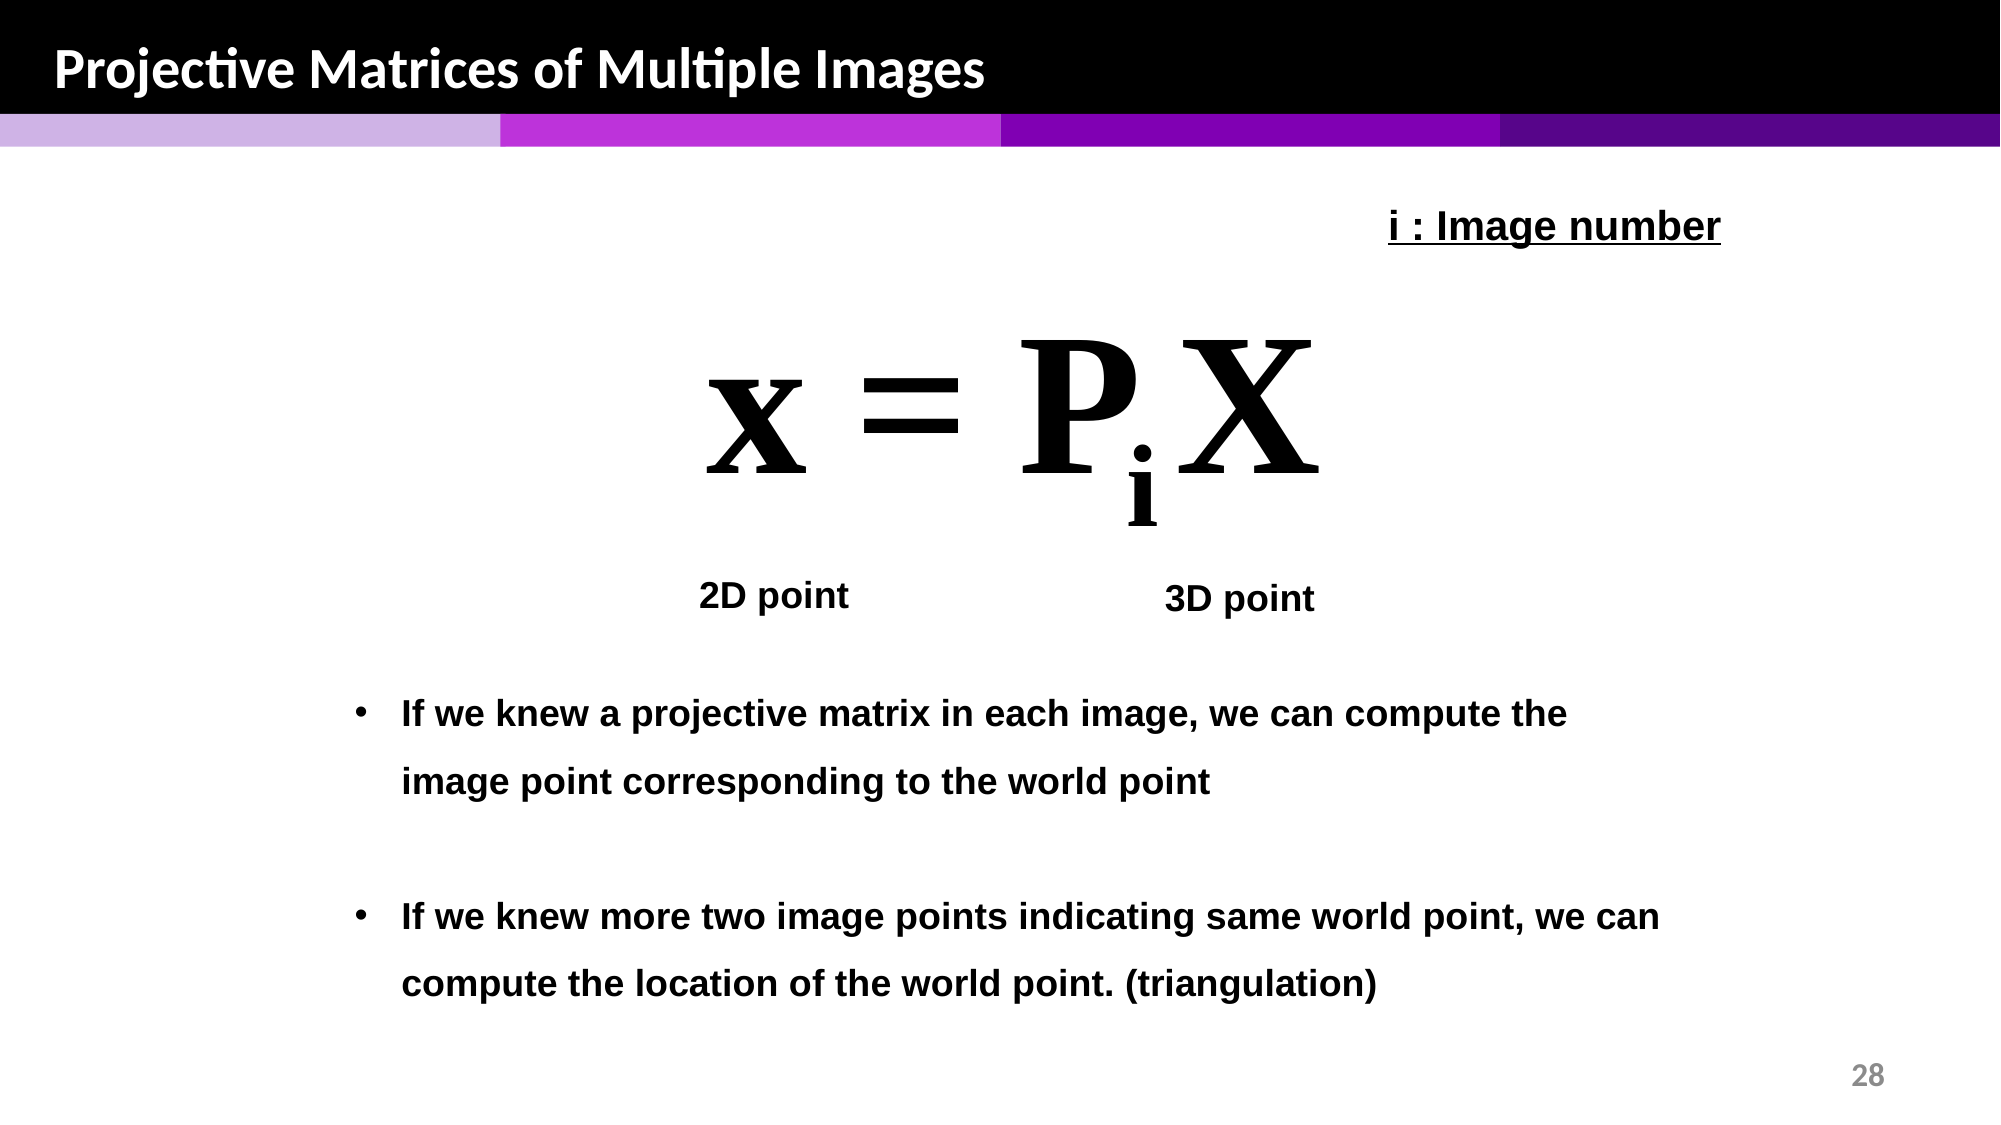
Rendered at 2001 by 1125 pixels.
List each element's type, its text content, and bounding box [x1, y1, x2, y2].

text_box If we knew a projective matrix in each image, we can compute the image point corresponding to the world point If we knew more two image points indicating same world point, we can compute the location of the world point. (triangulation) [339, 659, 1684, 1012]
list Projective Matrices of Multiple Images [39, 1, 1959, 130]
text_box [675, 270, 1350, 576]
text_box 3D point [1150, 584, 1347, 627]
text_box i : Image number [1373, 191, 1738, 257]
text_box 2D point [676, 584, 873, 623]
